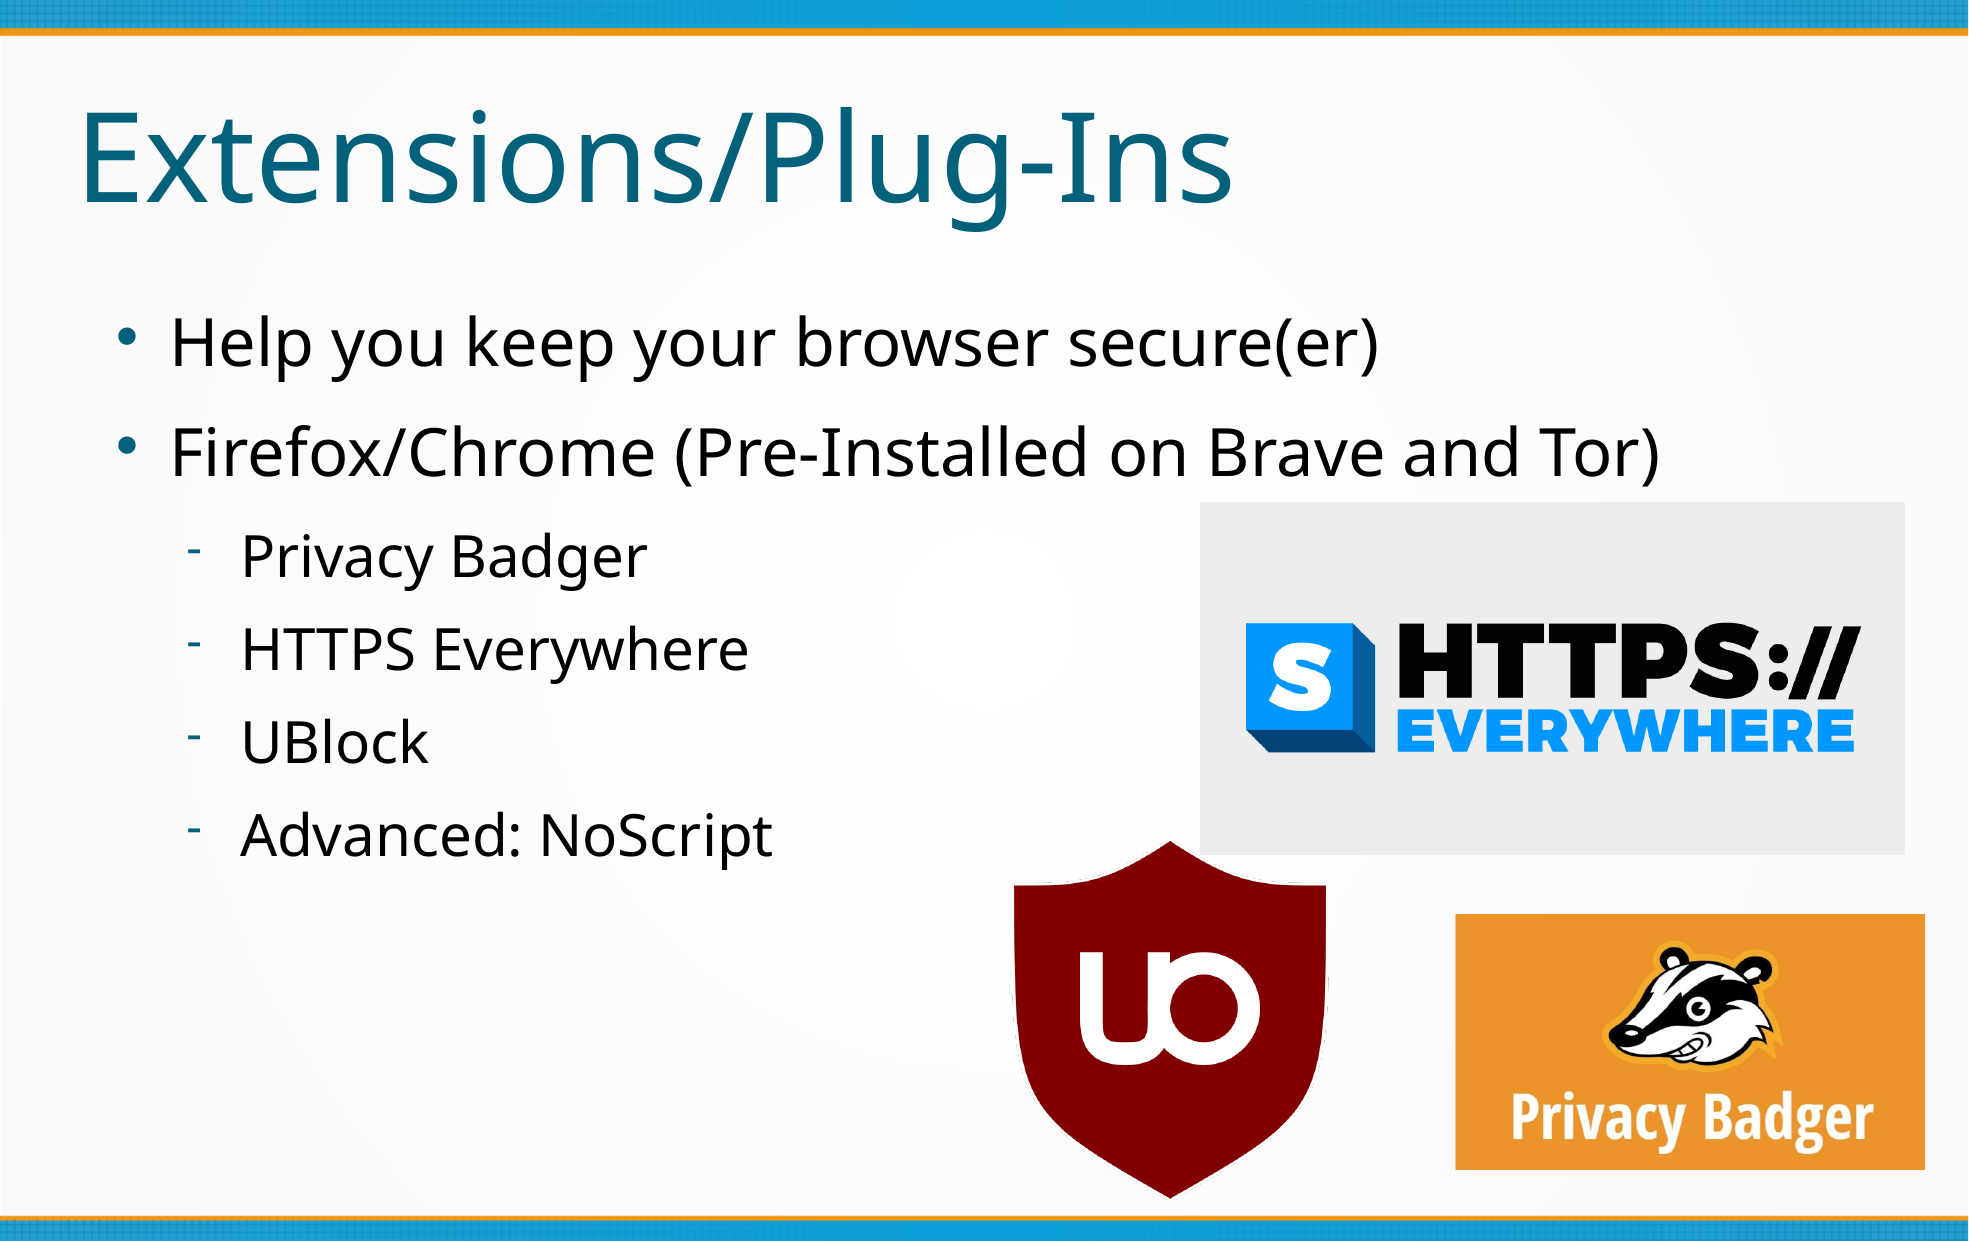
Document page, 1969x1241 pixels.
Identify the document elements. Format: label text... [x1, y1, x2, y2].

picture [0, 0, 1969, 1241]
text_box Help you keep your browser secure(er) Firefox/Chrome (Pre-Installed on Brave and Tor) Privacy Badger HTTPS Everywhere UBlock Advanced: NoScript [98, 299, 1875, 1185]
text_box Extensions/Plug-Ins [74, 49, 1847, 257]
